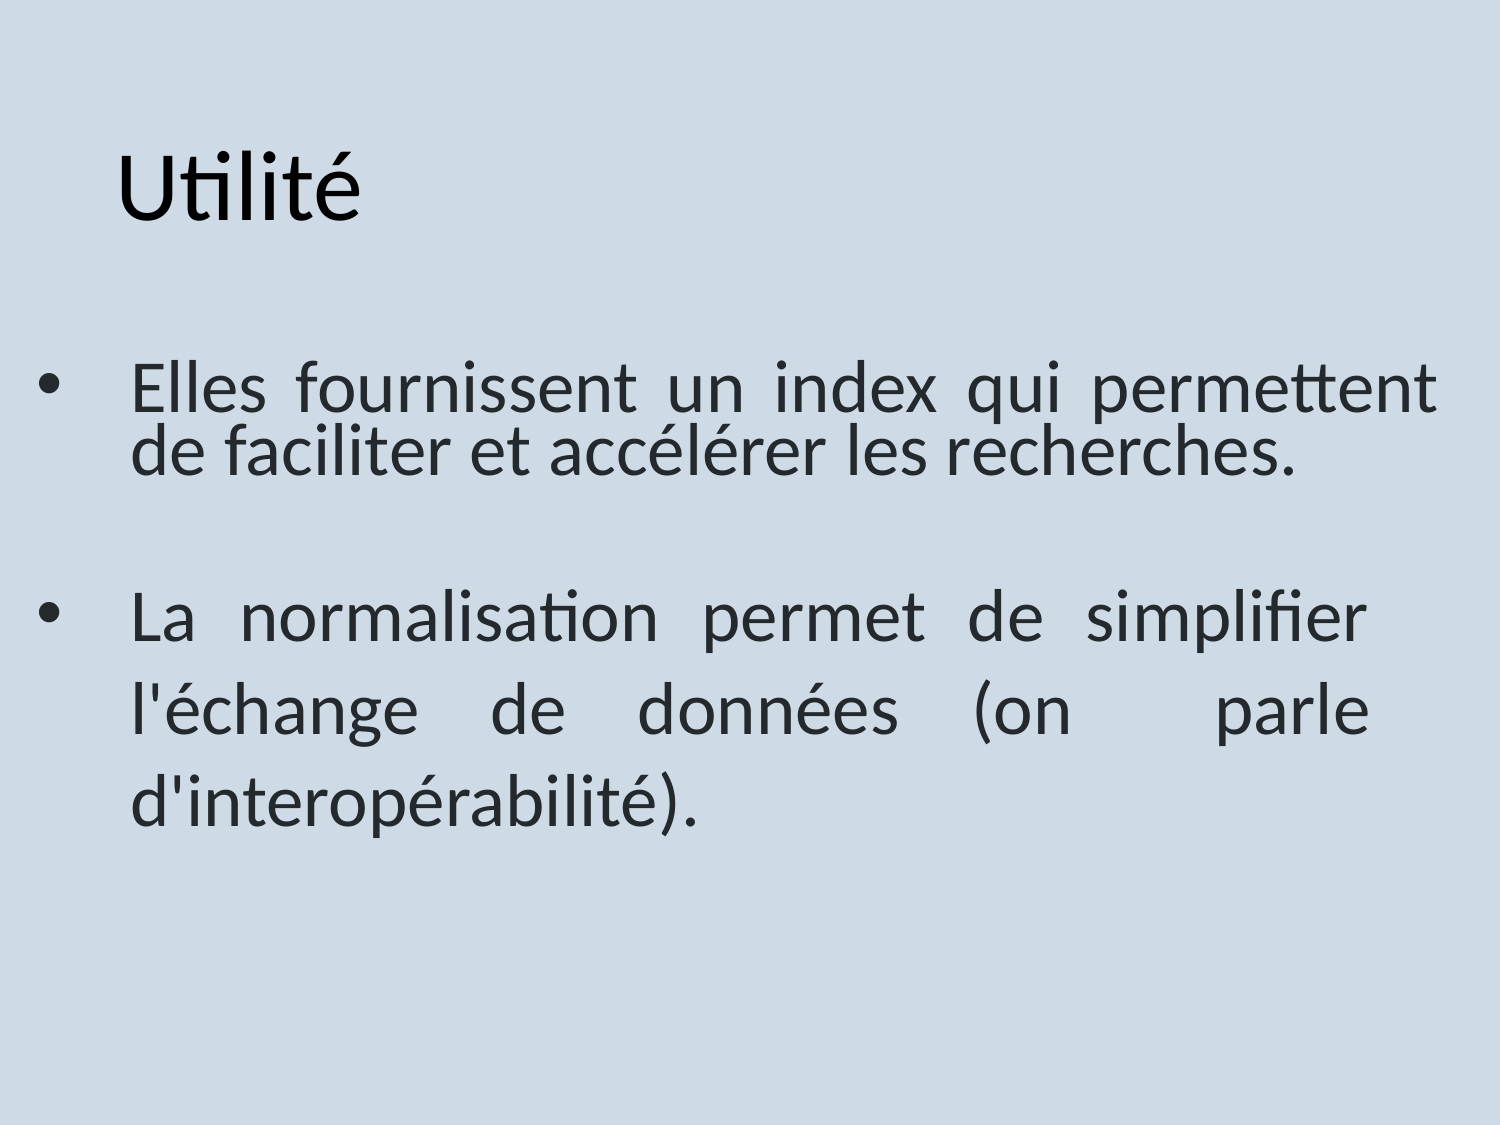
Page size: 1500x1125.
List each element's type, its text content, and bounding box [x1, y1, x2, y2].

title Utilité [113, 84, 423, 275]
text_box Elles fournissent un index qui permettent de faciliter et accélérer les recherches. La normalisation permet de simplifier l'échange de données (on parle d'interopérabilité). [34, 362, 1441, 842]
